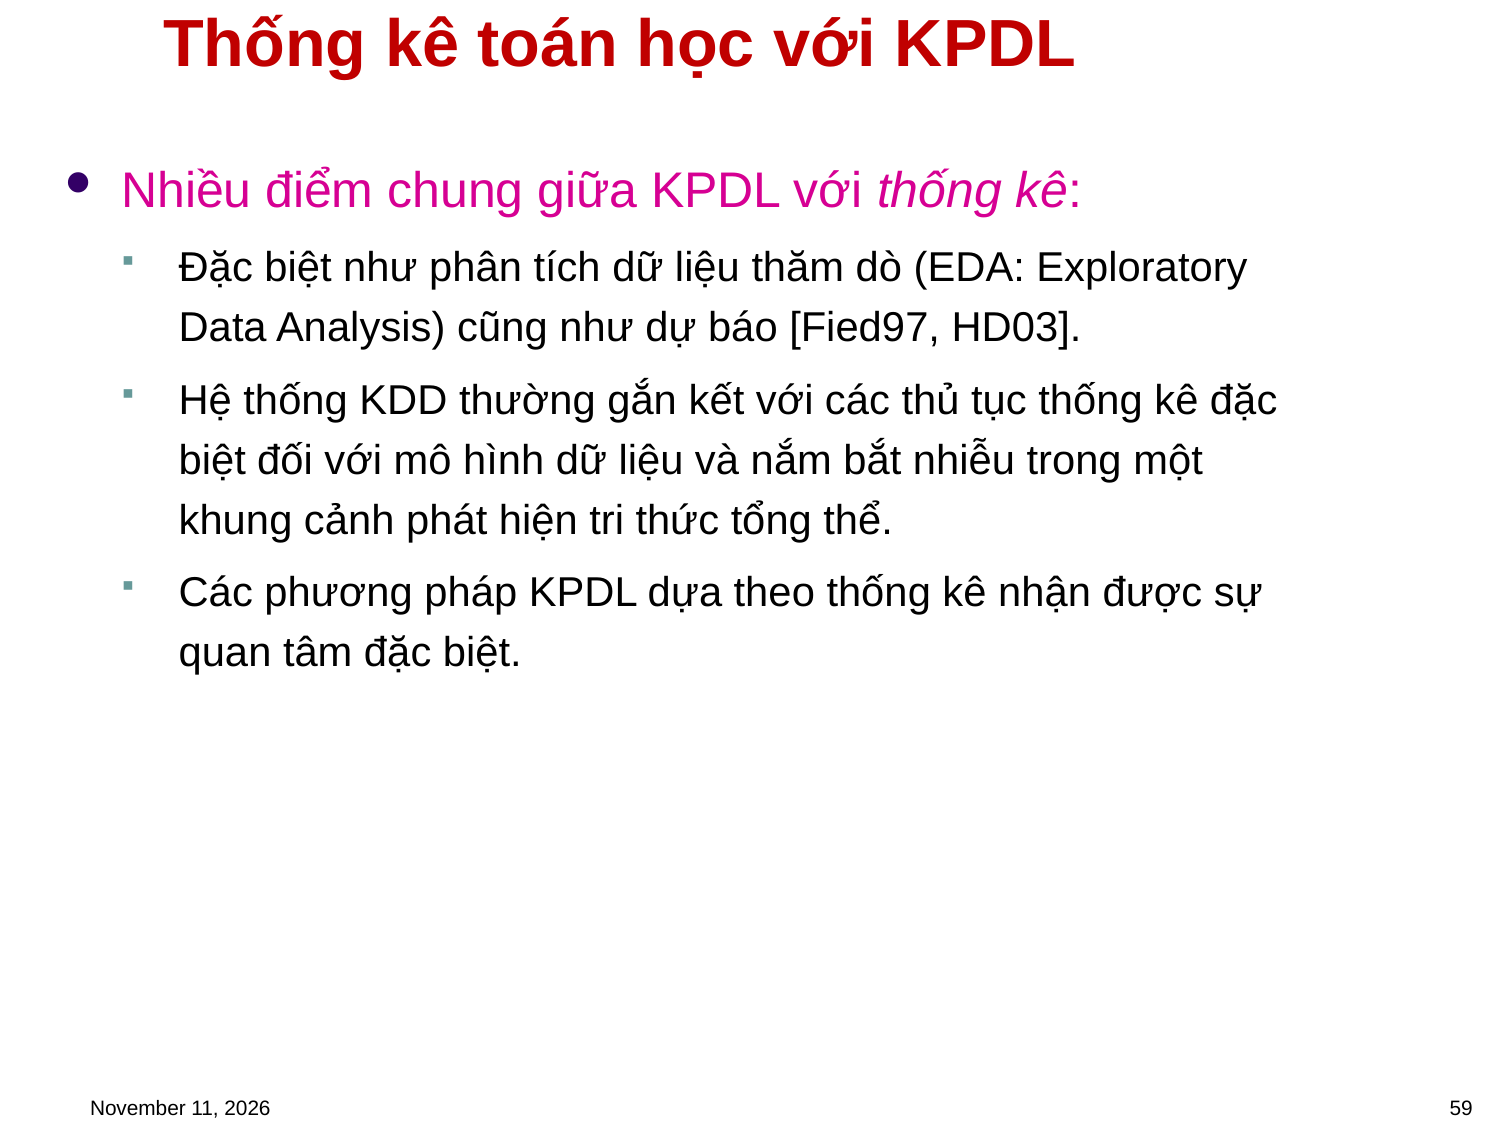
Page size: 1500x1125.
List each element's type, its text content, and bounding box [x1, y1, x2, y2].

title Thống kê toán học với KPDL [148, 0, 1139, 88]
slide_number 59 [1137, 1087, 1488, 1125]
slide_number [74, 1087, 426, 1125]
list Nhiều điểm chung giữa KPDL với thống kê: Đặc biệt như phân tích dữ liệu thăm dò (EDA: Exploratory Data Analysis) cũng như dự báo [Fied97, HD03]. Hệ thống KDD thường gắn kết với các thủ tục thống kê đặc biệt đối với mô hình dữ liệu và nắm bắt nhiễu trong một khung cảnh phát hiện tri thức tổng thể. Các phương pháp KPDL dựa theo thống kê nhận được sự quan tâm đặc biệt. [50, 149, 1313, 888]
